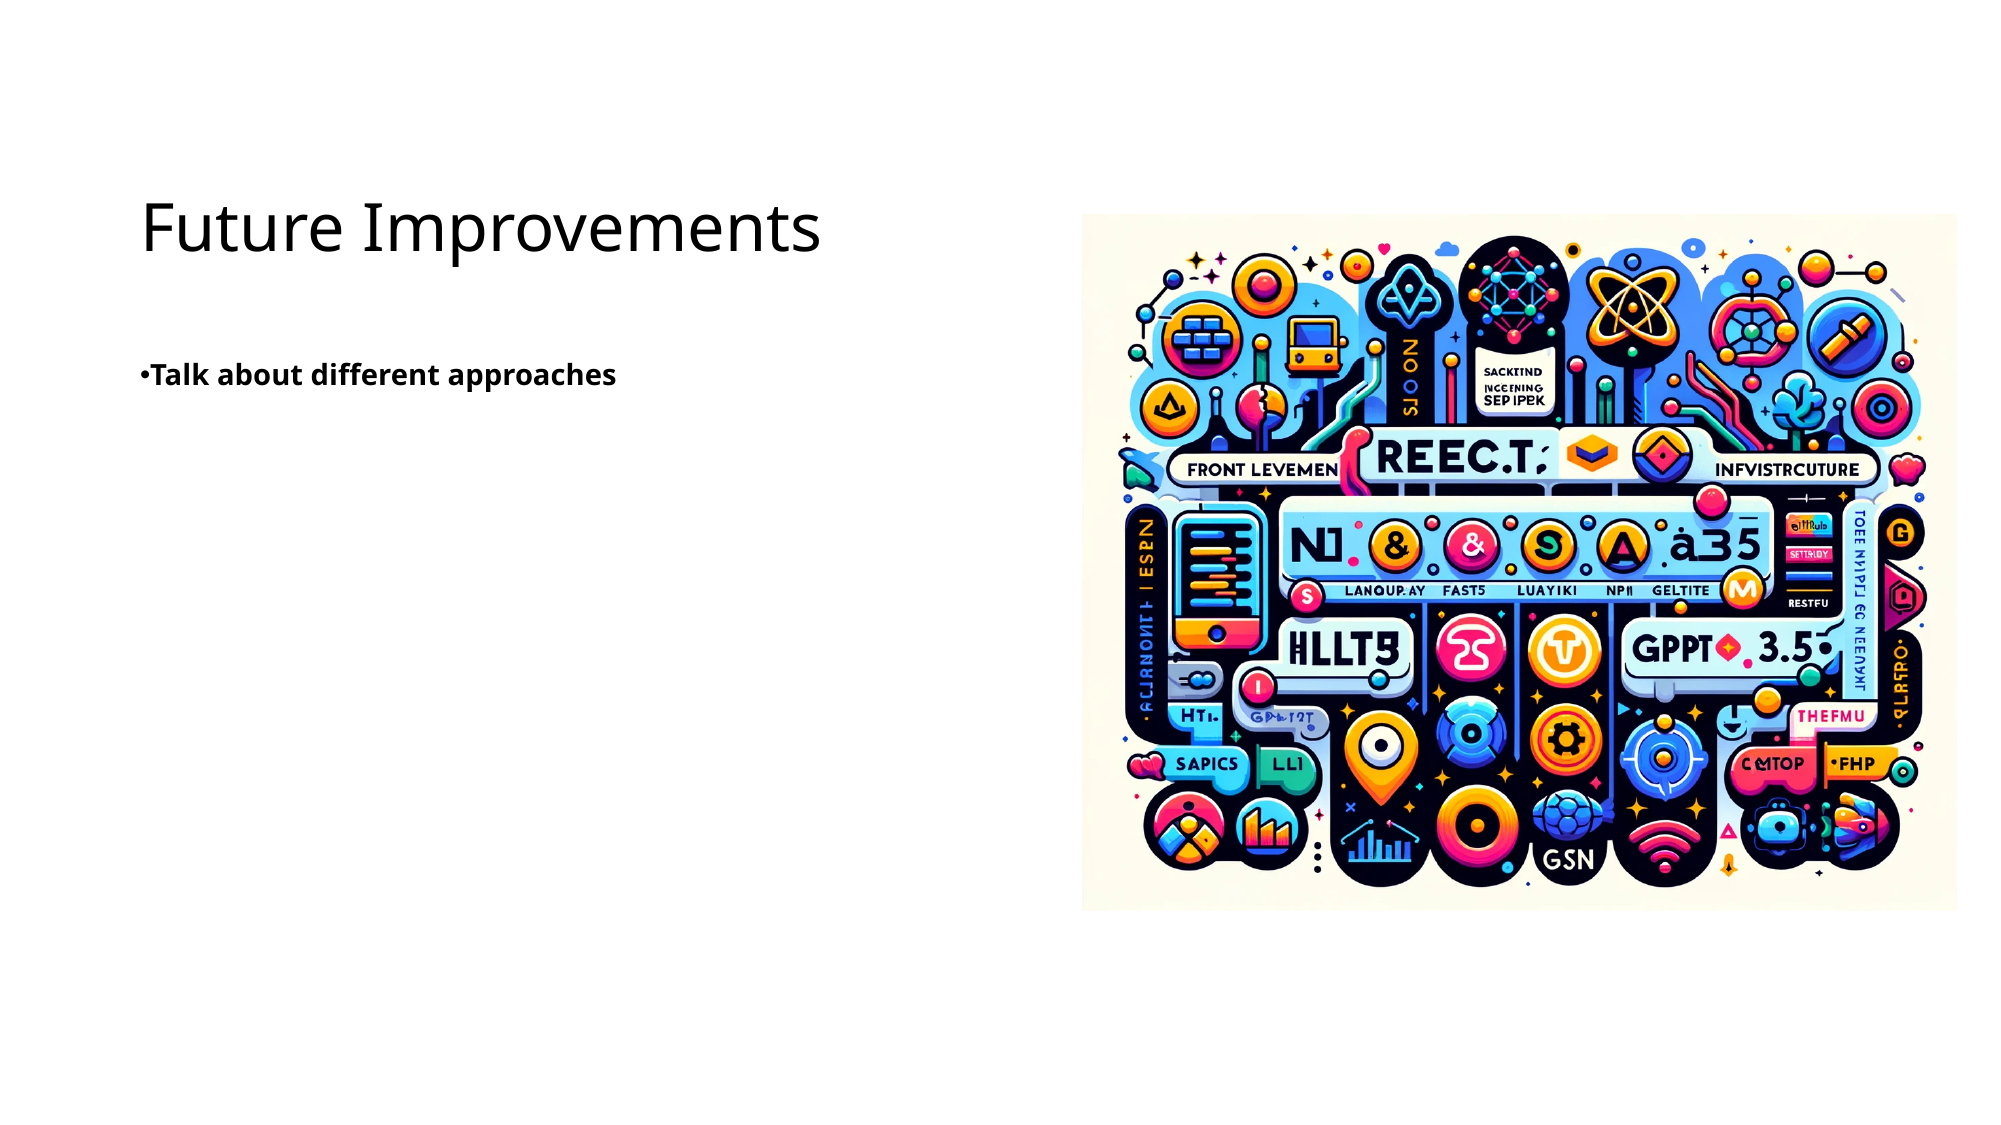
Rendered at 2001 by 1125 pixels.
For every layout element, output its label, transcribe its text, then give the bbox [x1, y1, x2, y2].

title Future Improvements [124, 186, 871, 353]
picture [1082, 214, 1958, 911]
text_box Talk about different approaches [124, 353, 1083, 1085]
